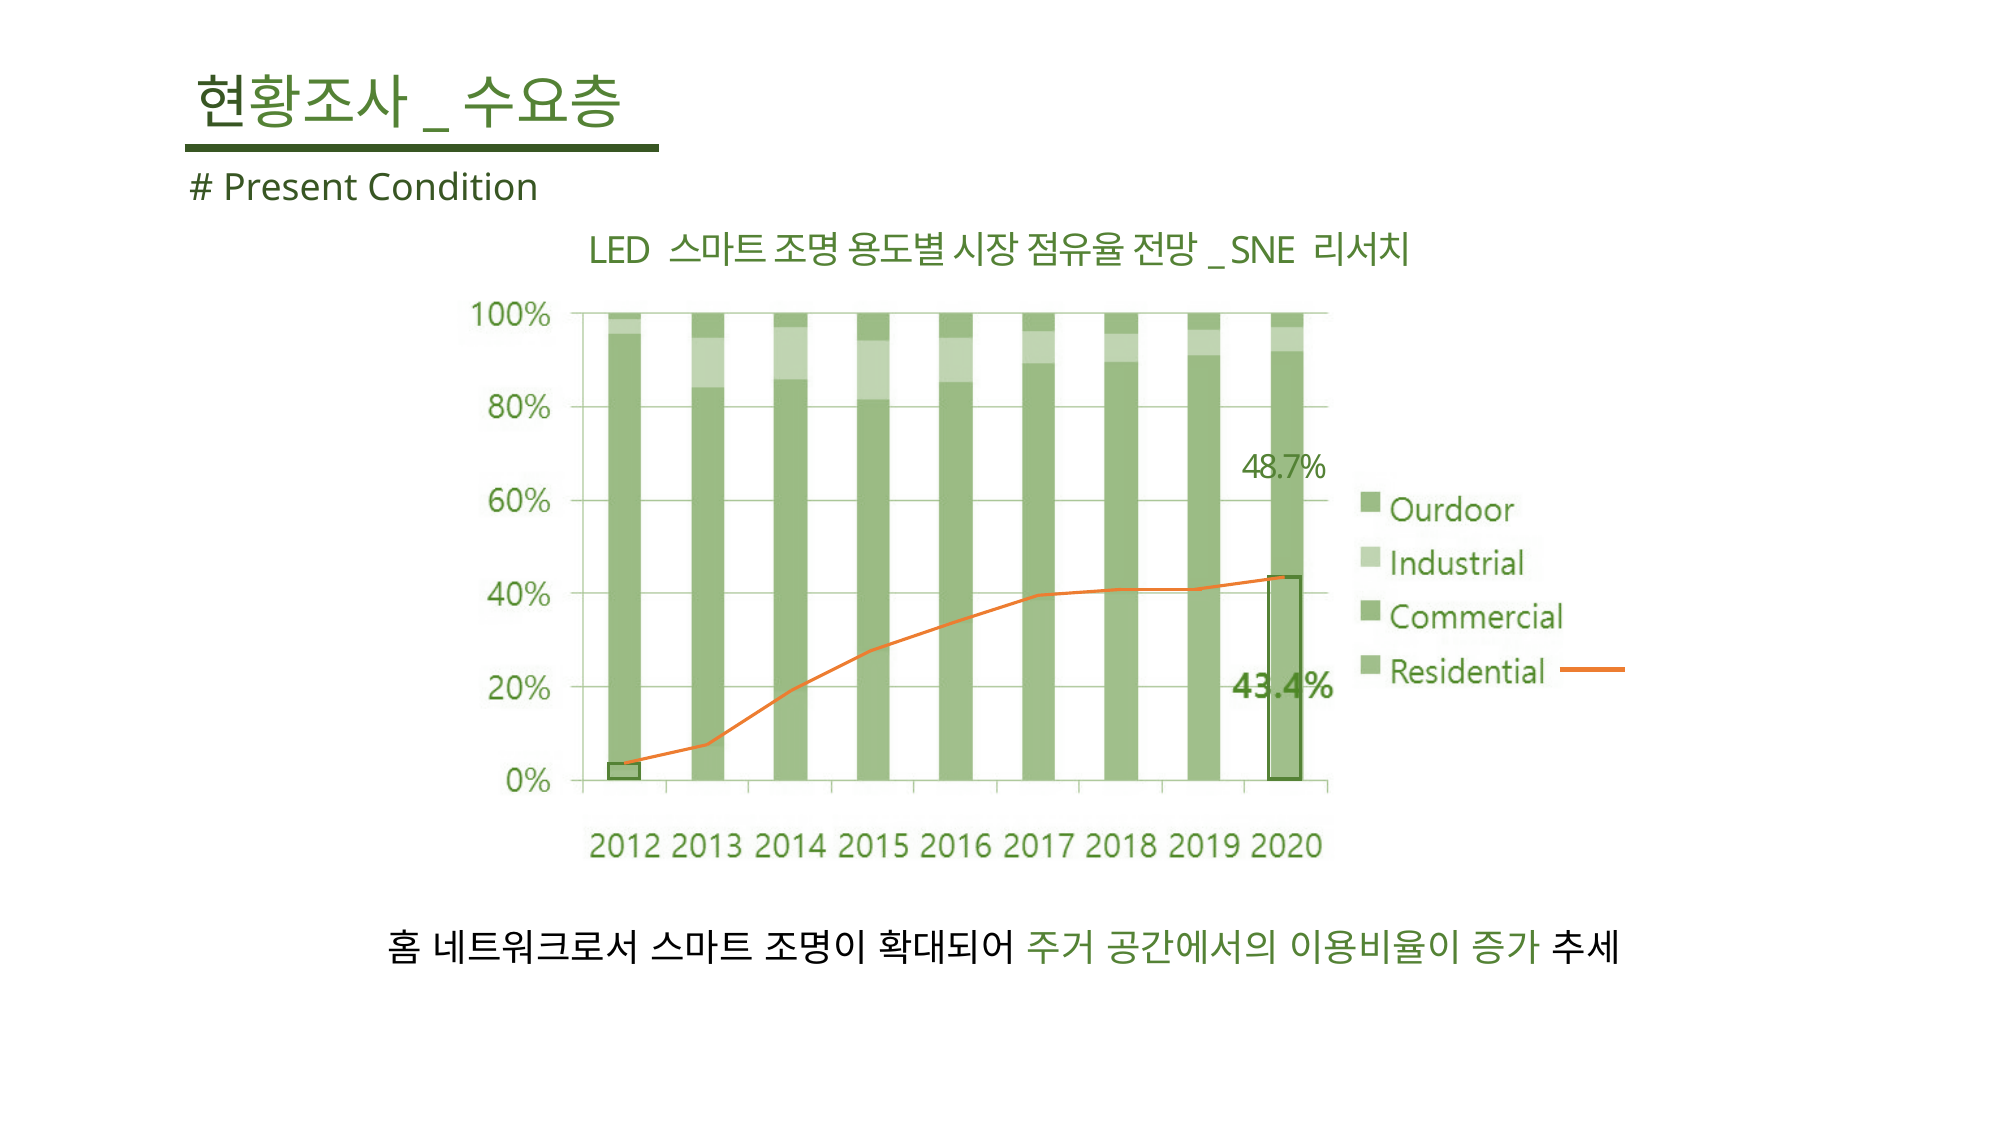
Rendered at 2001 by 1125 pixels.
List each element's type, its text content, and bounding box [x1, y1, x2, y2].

text_box 홈 네트워크로서 스마트 조명이 확대되어 주거 공간에서의 이용비율이 증가 추세 [353, 916, 1647, 977]
text_box LED 스마트 조명 용도별 시장 점유율 전망_ SNE 리서치 [573, 219, 1427, 259]
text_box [624, 576, 1285, 764]
picture [438, 259, 1590, 883]
text_box 현황조사_수요층 [180, 57, 660, 143]
text_box # Present Condition [174, 155, 660, 216]
